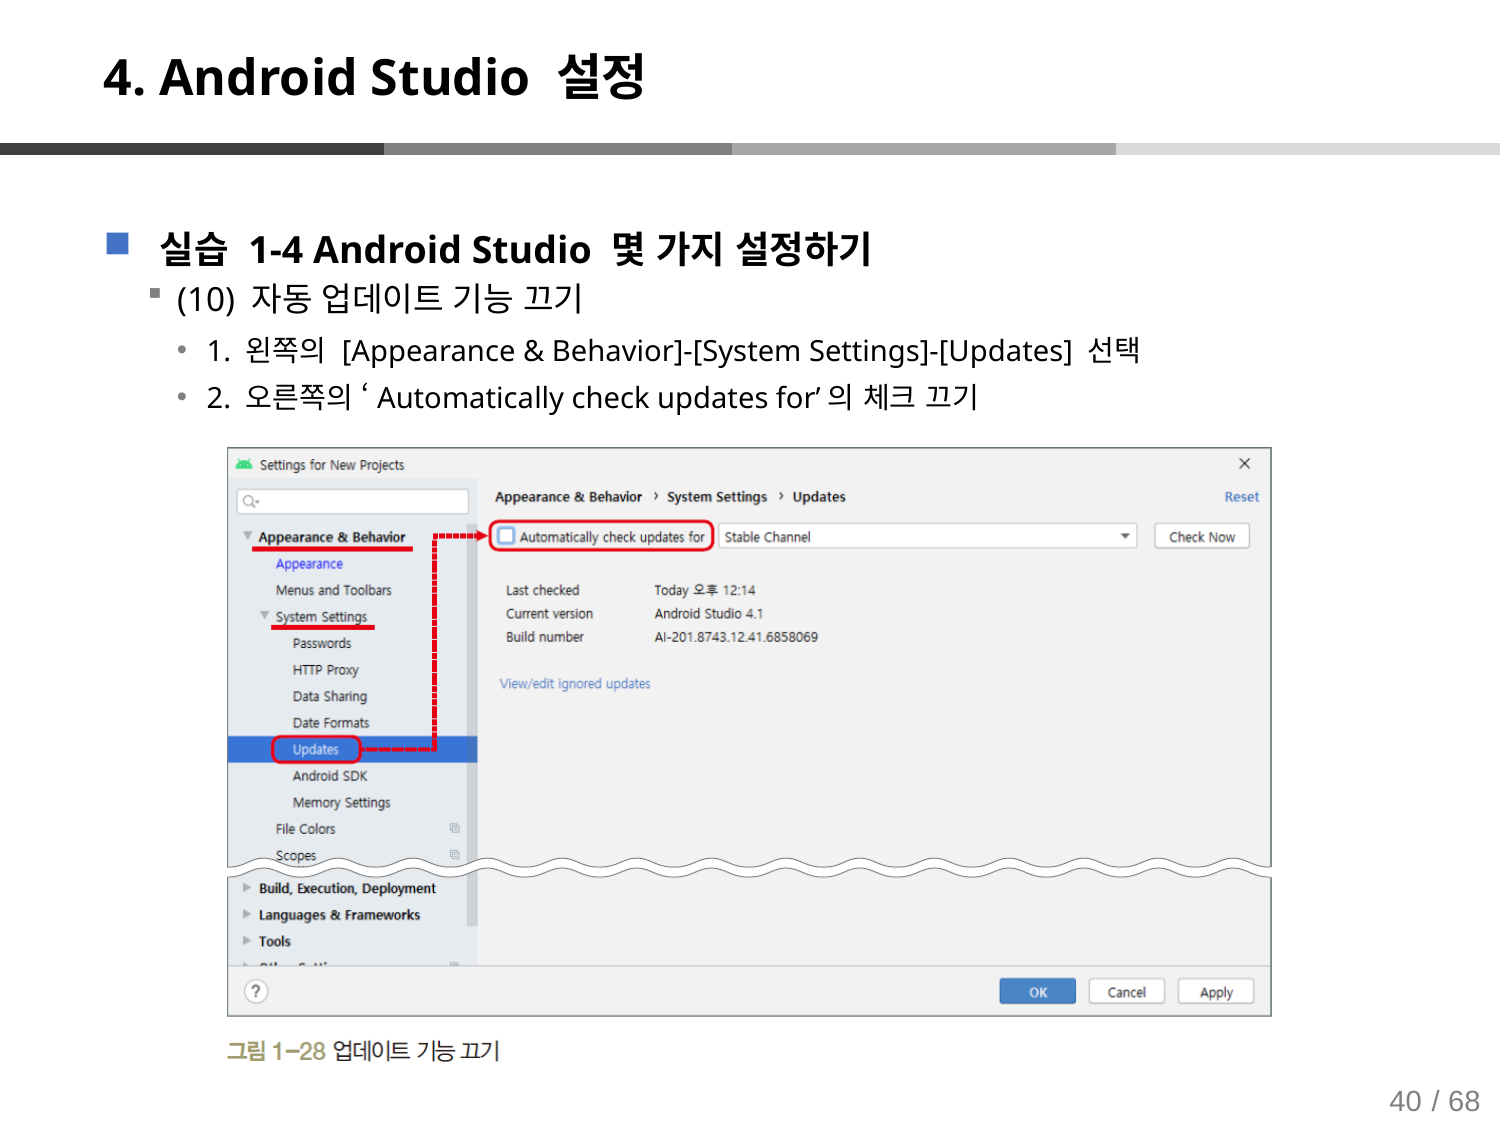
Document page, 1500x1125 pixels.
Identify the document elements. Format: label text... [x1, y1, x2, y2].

list 실습 1-4 Android Studio 몇 가지 설정하기 (10) 자동 업데이트 기능 끄기 1. 왼쪽의 [Appearance & Behavior]-[System Settings]-[Updates] 선택 2. 오른쪽의 ‘Automatically check updates for’의 체크 끄기 [88, 196, 1436, 1083]
title 4. Android Studio 설정 [88, 30, 1211, 121]
picture [224, 444, 1276, 1065]
